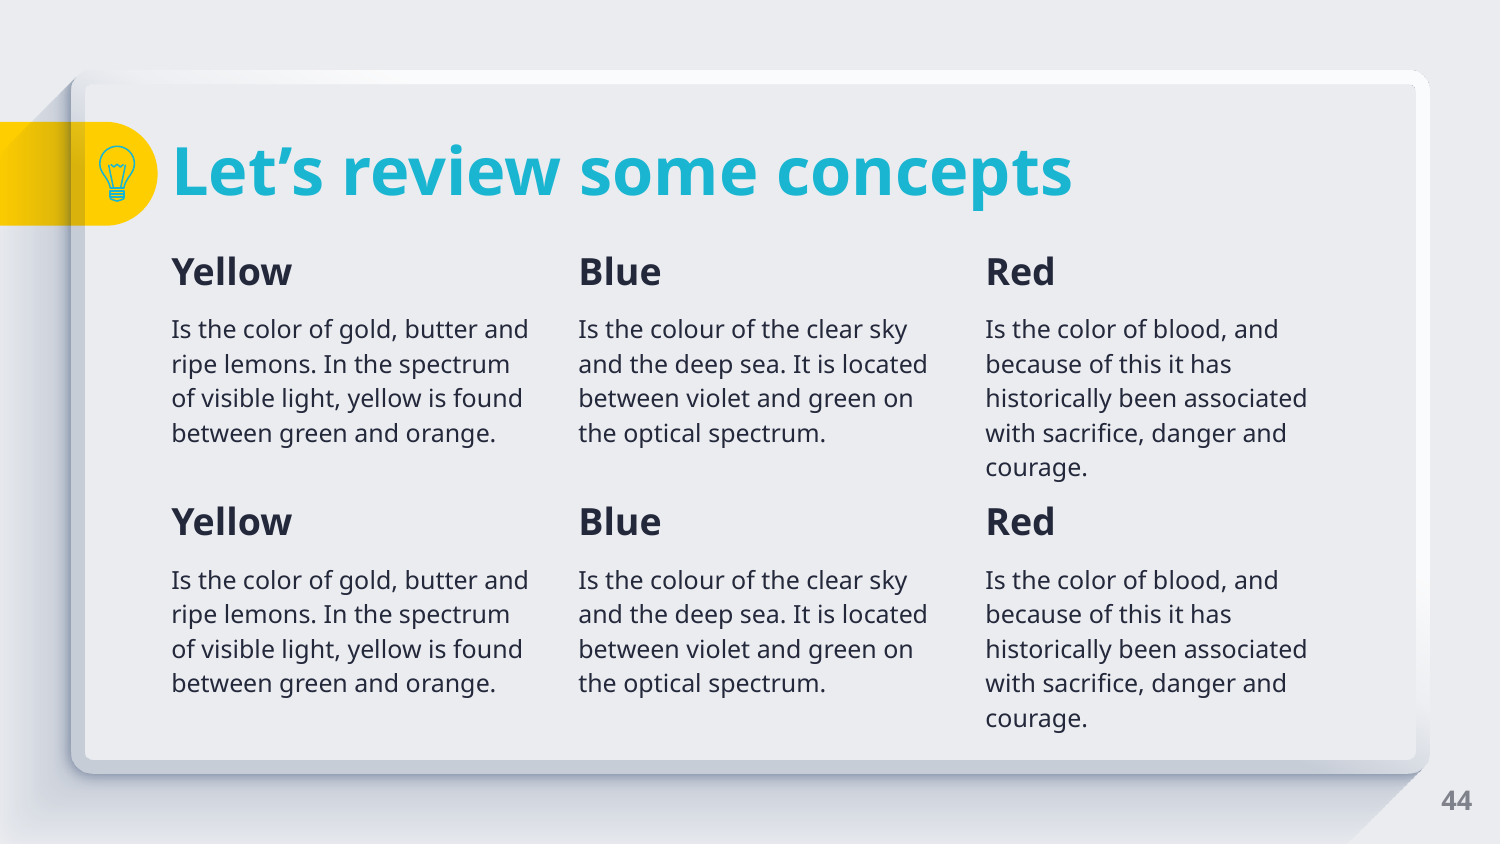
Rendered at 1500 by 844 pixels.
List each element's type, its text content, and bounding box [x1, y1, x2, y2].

list Blue Is the colour of the clear sky and the deep sea. It is located between violet and green on the optical spectrum. [578, 491, 947, 730]
title Let’s review some concepts [171, 121, 1354, 226]
picture [0, 0, 1500, 844]
slide_number 44 [1414, 759, 1500, 844]
list Blue Is the colour of the clear sky and the deep sea. It is located between violet and green on the optical spectrum. [578, 240, 947, 480]
list Yellow Is the color of gold, butter and ripe lemons. In the spectrum of visible light, yellow is found between green and orange. [171, 491, 540, 730]
list Yellow Is the color of gold, butter and ripe lemons. In the spectrum of visible light, yellow is found between green and orange. [171, 240, 540, 480]
list Red Is the color of blood, and because of this it has historically been associated with sacrifice, danger and courage. [985, 240, 1354, 480]
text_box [99, 146, 135, 202]
list Red Is the color of blood, and because of this it has historically been associated with sacrifice, danger and courage. [985, 491, 1354, 730]
